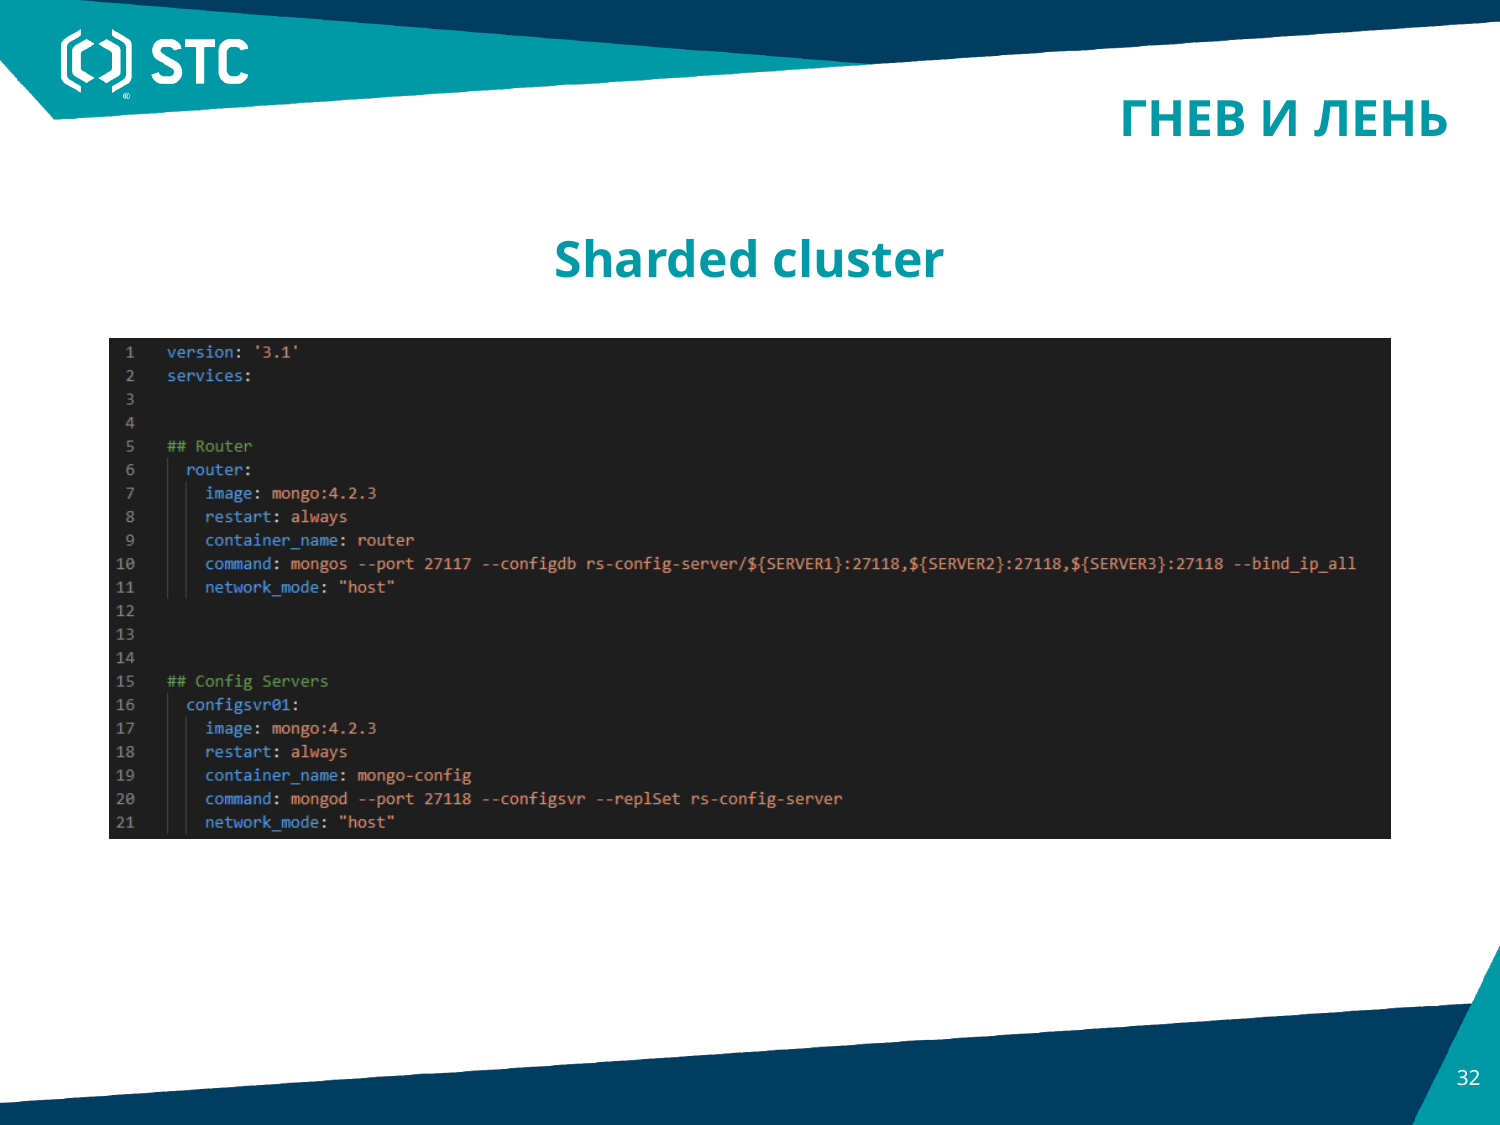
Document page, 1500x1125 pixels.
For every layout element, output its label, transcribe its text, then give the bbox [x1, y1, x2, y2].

picture [0, 0, 1500, 1125]
text_box Sharded cluster [135, 219, 1365, 303]
text_box ГНЕВ И ЛЕНЬ [1104, 78, 1483, 161]
